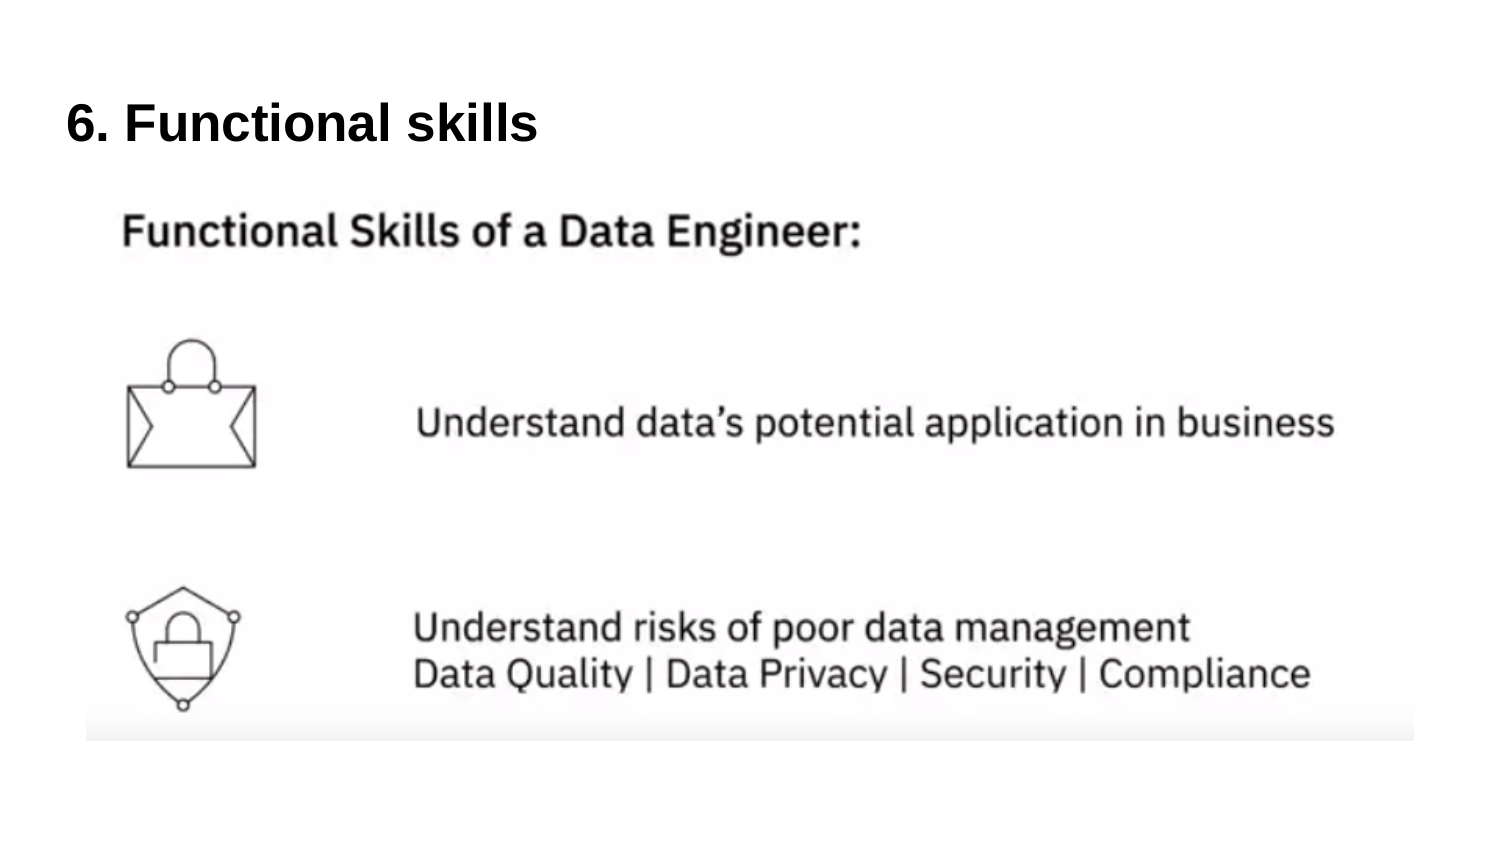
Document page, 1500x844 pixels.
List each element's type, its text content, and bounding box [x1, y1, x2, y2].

title 6. Functional skills [51, 72, 1449, 167]
picture [86, 197, 1414, 741]
